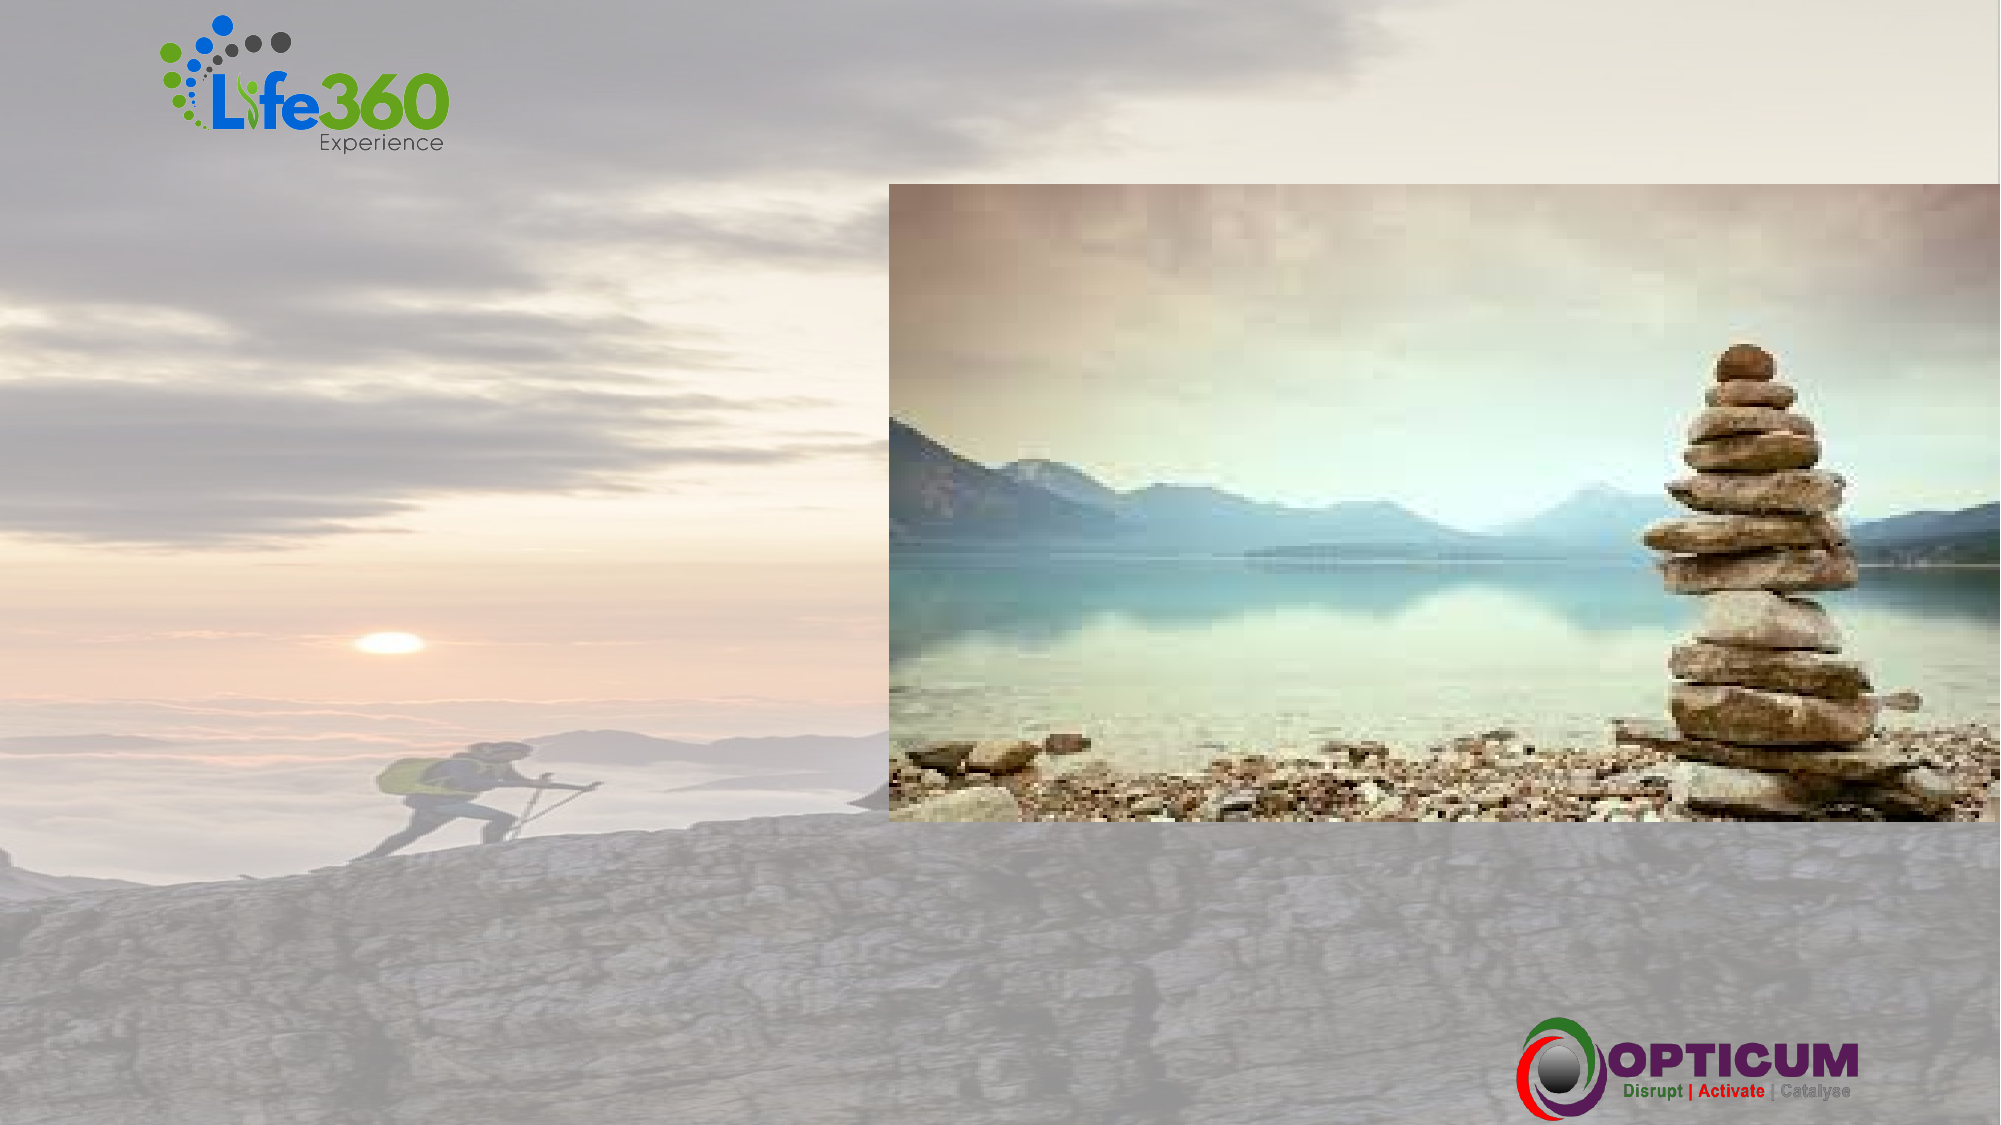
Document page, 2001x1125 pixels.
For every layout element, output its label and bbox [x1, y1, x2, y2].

picture [1513, 1013, 1863, 1125]
picture [137, 3, 486, 163]
picture [888, 184, 2000, 822]
